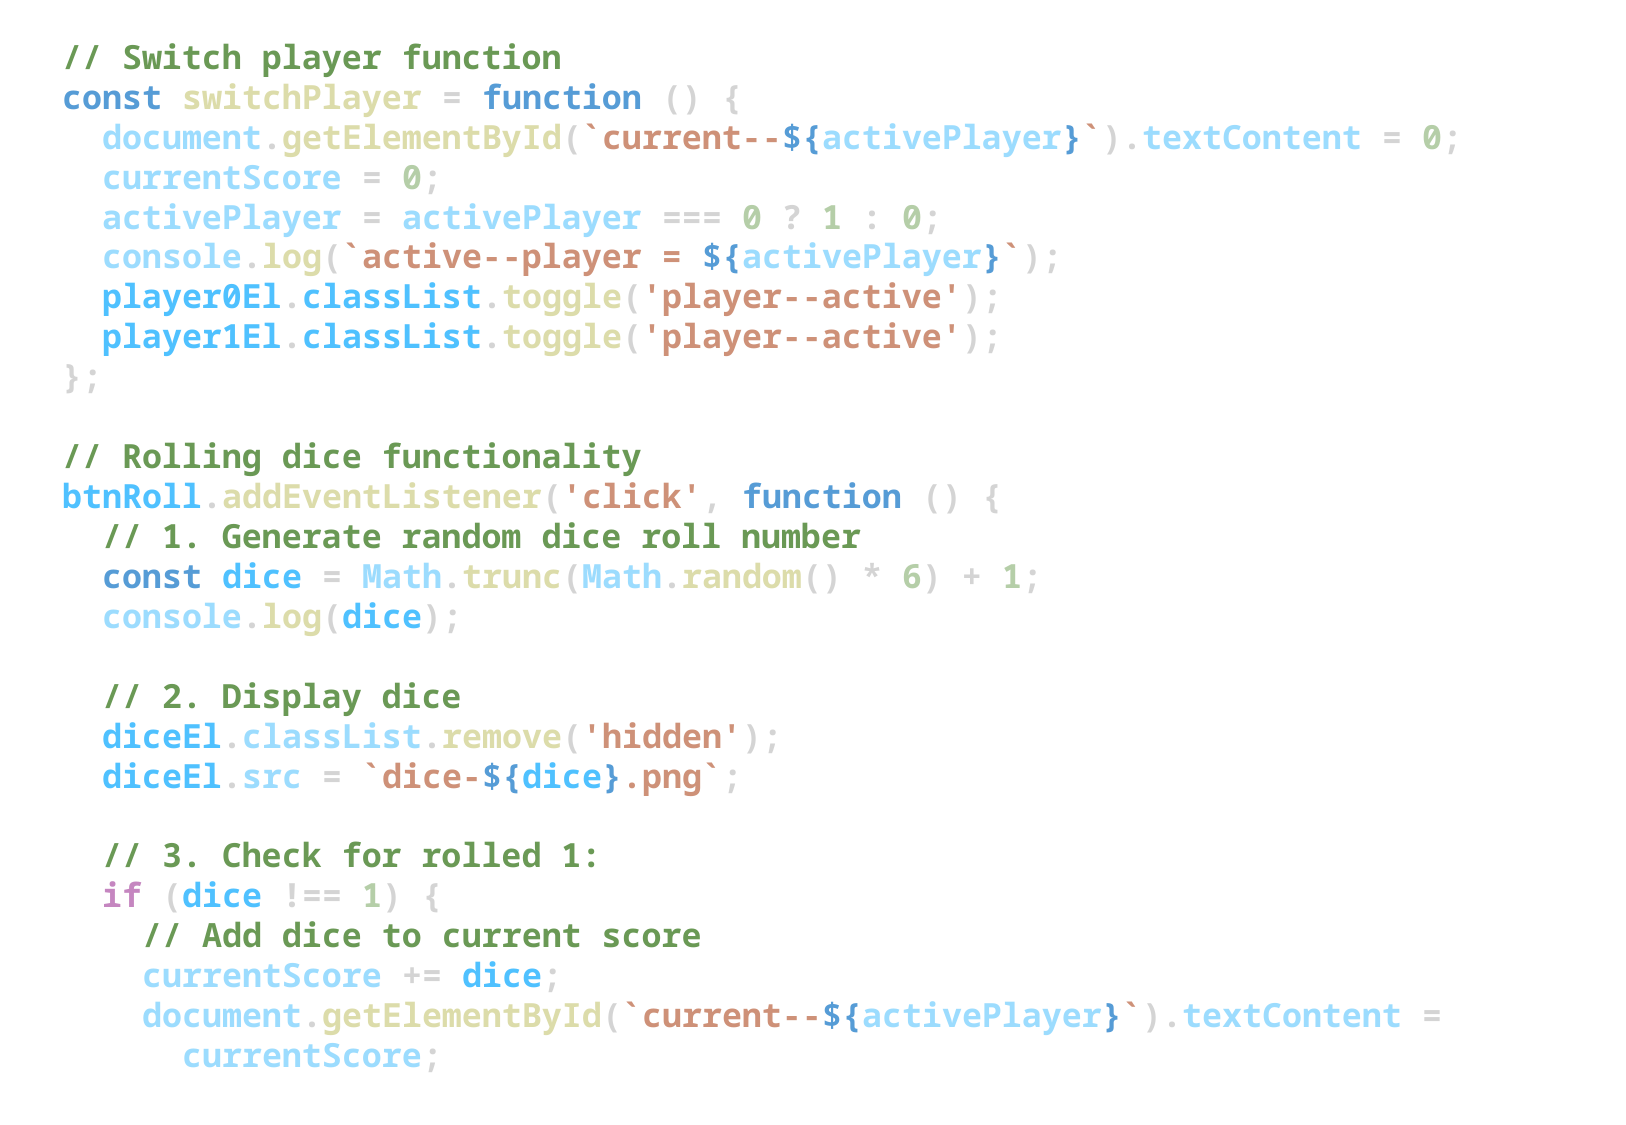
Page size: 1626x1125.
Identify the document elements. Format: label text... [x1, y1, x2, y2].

text_box // Switch player function const switchPlayer = function () { document.getElementById(`current--${activePlayer}`).textContent = 0; currentScore = 0; activePlayer = activePlayer === 0 ? 1 : 0; console.log(`active--player = ${activePlayer}`); player0El.classList.toggle('player--active'); player1El.classList.toggle('player--active'); }; // Rolling dice functionality btnRoll.addEventListener('click', function () { // 1. Generate random dice roll number const dice = Math.trunc(Math.random() * 6) + 1; console.log(dice); // 2. Display dice diceEl.classList.remove('hidden'); diceEl.src = `dice-${dice}.png`; // 3. Check for rolled 1: if (dice !== 1) { // Add dice to current score currentScore += dice; document.getElementById(`current--${activePlayer}`).textContent = currentScore; [47, 28, 1578, 1082]
